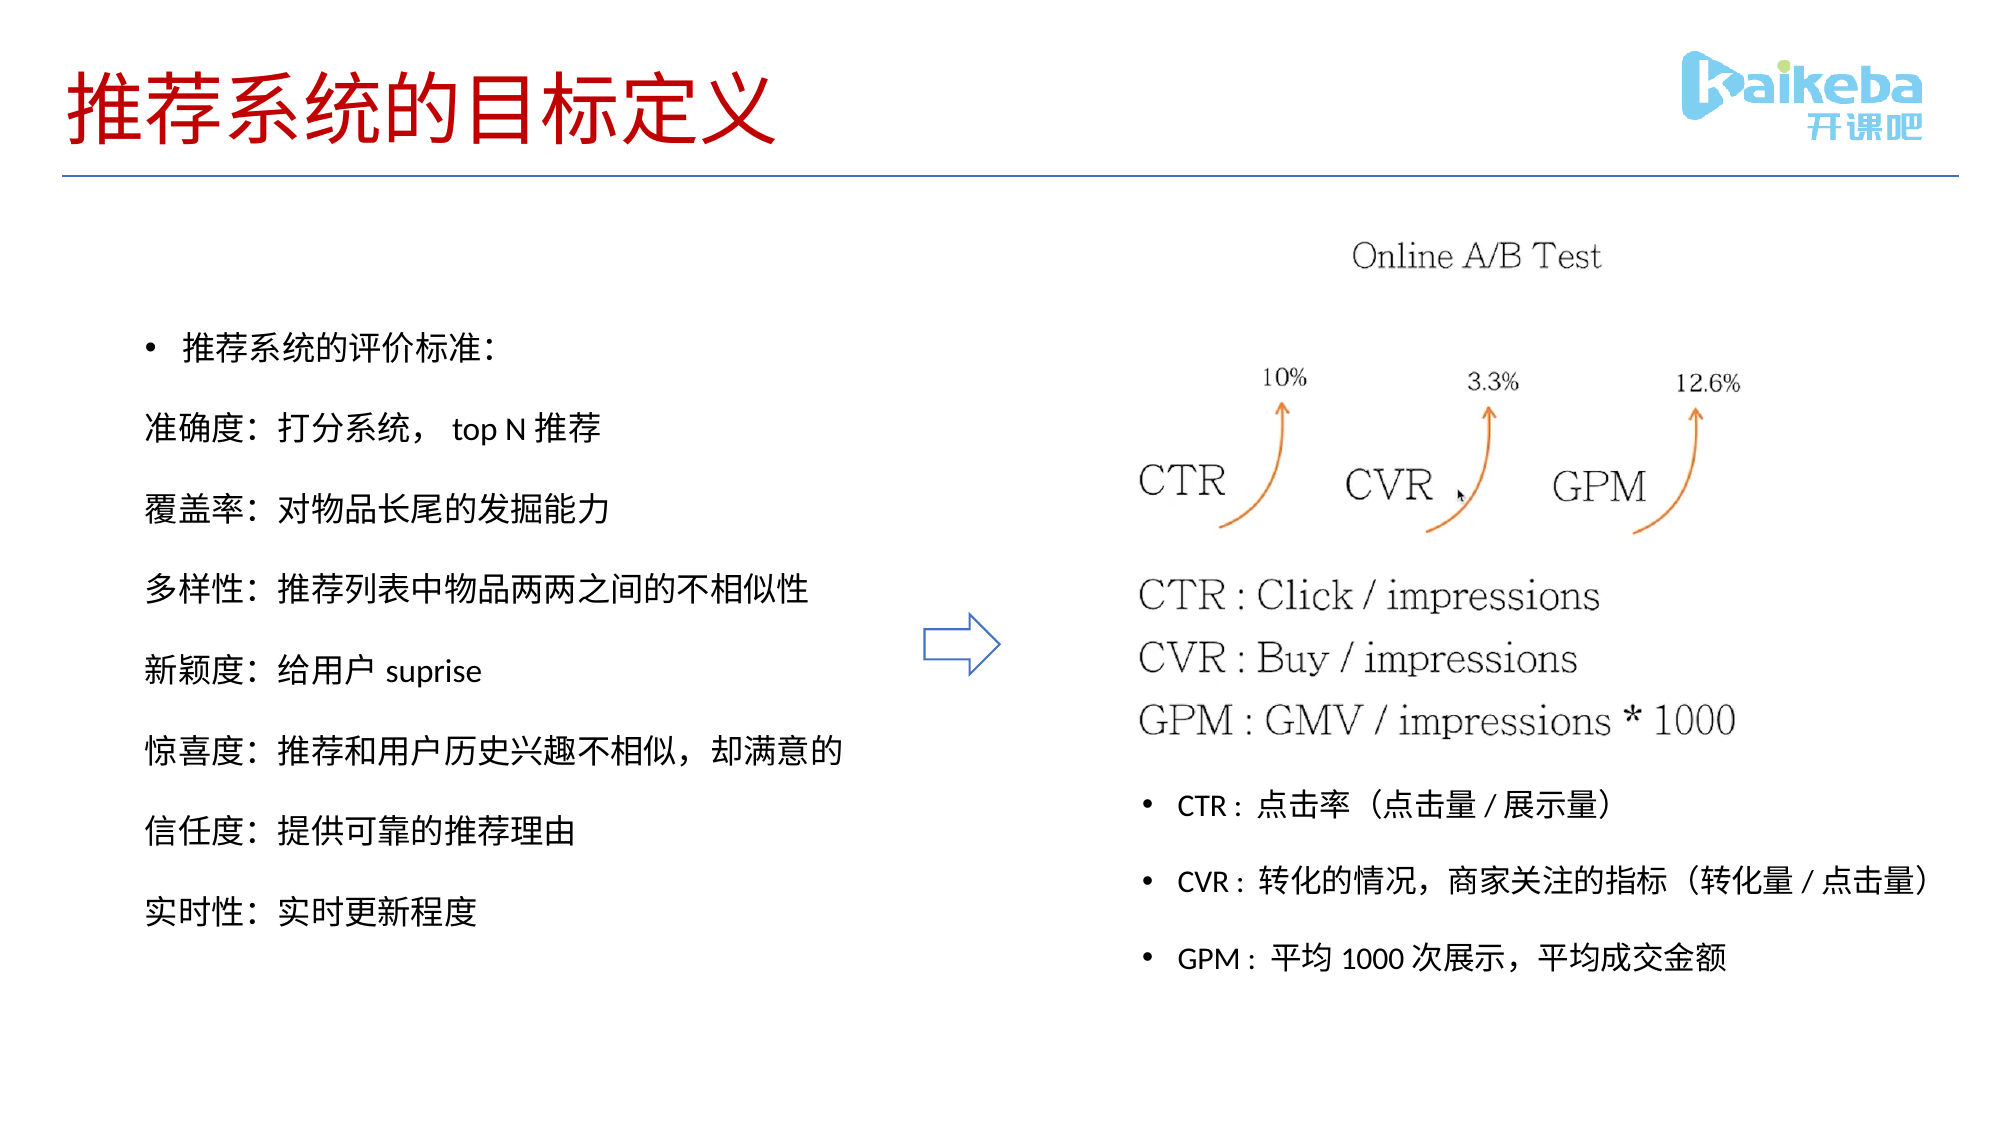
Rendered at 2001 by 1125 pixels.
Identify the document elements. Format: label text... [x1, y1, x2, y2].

picture [1110, 215, 1774, 759]
title 推荐系统的目标定义 [57, 59, 1728, 167]
list 推荐系统的评价标准： 准确度：打分系统，top N推荐 覆盖率：对物品长尾的发掘能力 多样性：推荐列表中物品两两之间的不相似性 新颖度：给用户suprise 惊喜度：推荐和用户历史兴趣不相似，却满意的 信任度：提供可靠的推荐理由 实时性：实时更新程度 [136, 298, 965, 1085]
list 在代码阶段，我们需要使用各种工具： 数据预处理 特征编码：OneHotEncoder, LabelEncoder, SparseFeat, DenseFeat，PCA 特征工程：FeatureTools Embedding：Gensim 模型工具 机器学习：sklearn，LibFM，xlearn 深度学习：tensorflow, keras, pytorch （掌握其一即可） 自动机器学习：TPOT，auto-sklearn，autokeras 深度学习CTR：DeepCTR 推荐系统：Surprise, lightfm [1653, 21, 1950, 167]
text_box CTR : 点击率（点击量/展示量） CVR : 转化的情况，商家关注的指标（转化量/点击量） GPM : 平均1000次展示，平均成交金额 [1134, 758, 1961, 1030]
text_box [924, 614, 1000, 675]
